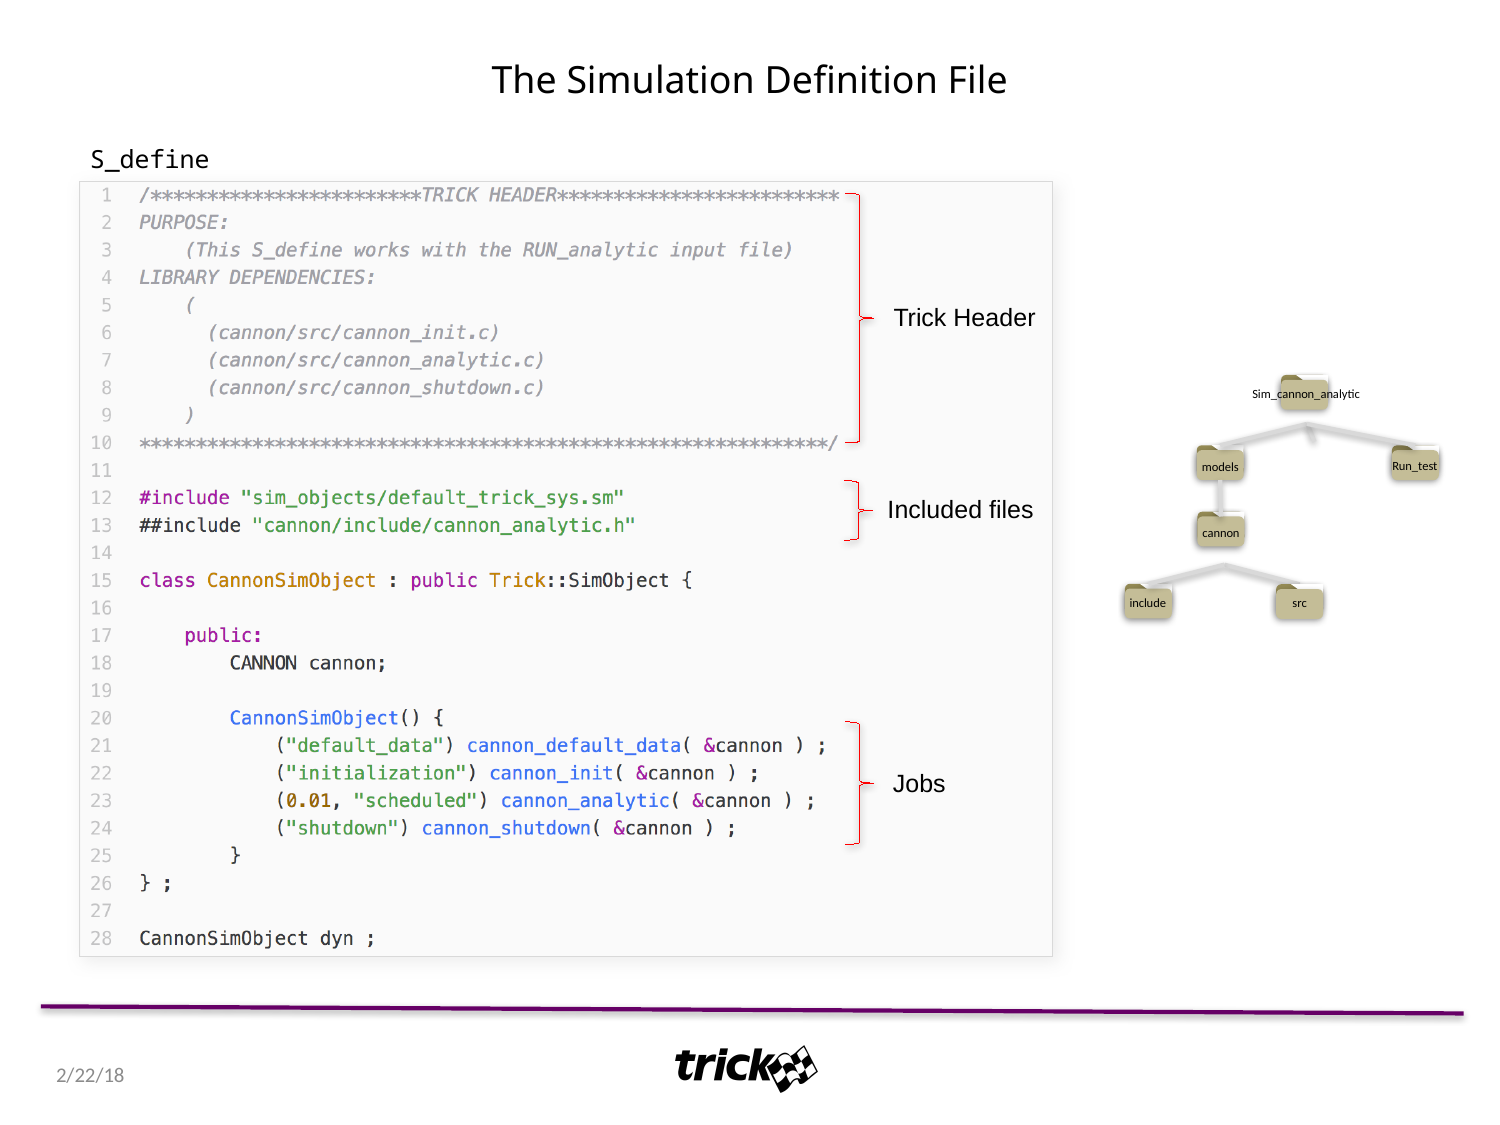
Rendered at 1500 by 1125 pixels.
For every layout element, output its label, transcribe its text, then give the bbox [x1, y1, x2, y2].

text_box The Simulation Definition File [0, 48, 1500, 109]
text_box S_define [75, 136, 225, 182]
picture [675, 1045, 818, 1093]
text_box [1124, 374, 1439, 620]
picture [78, 181, 1054, 958]
